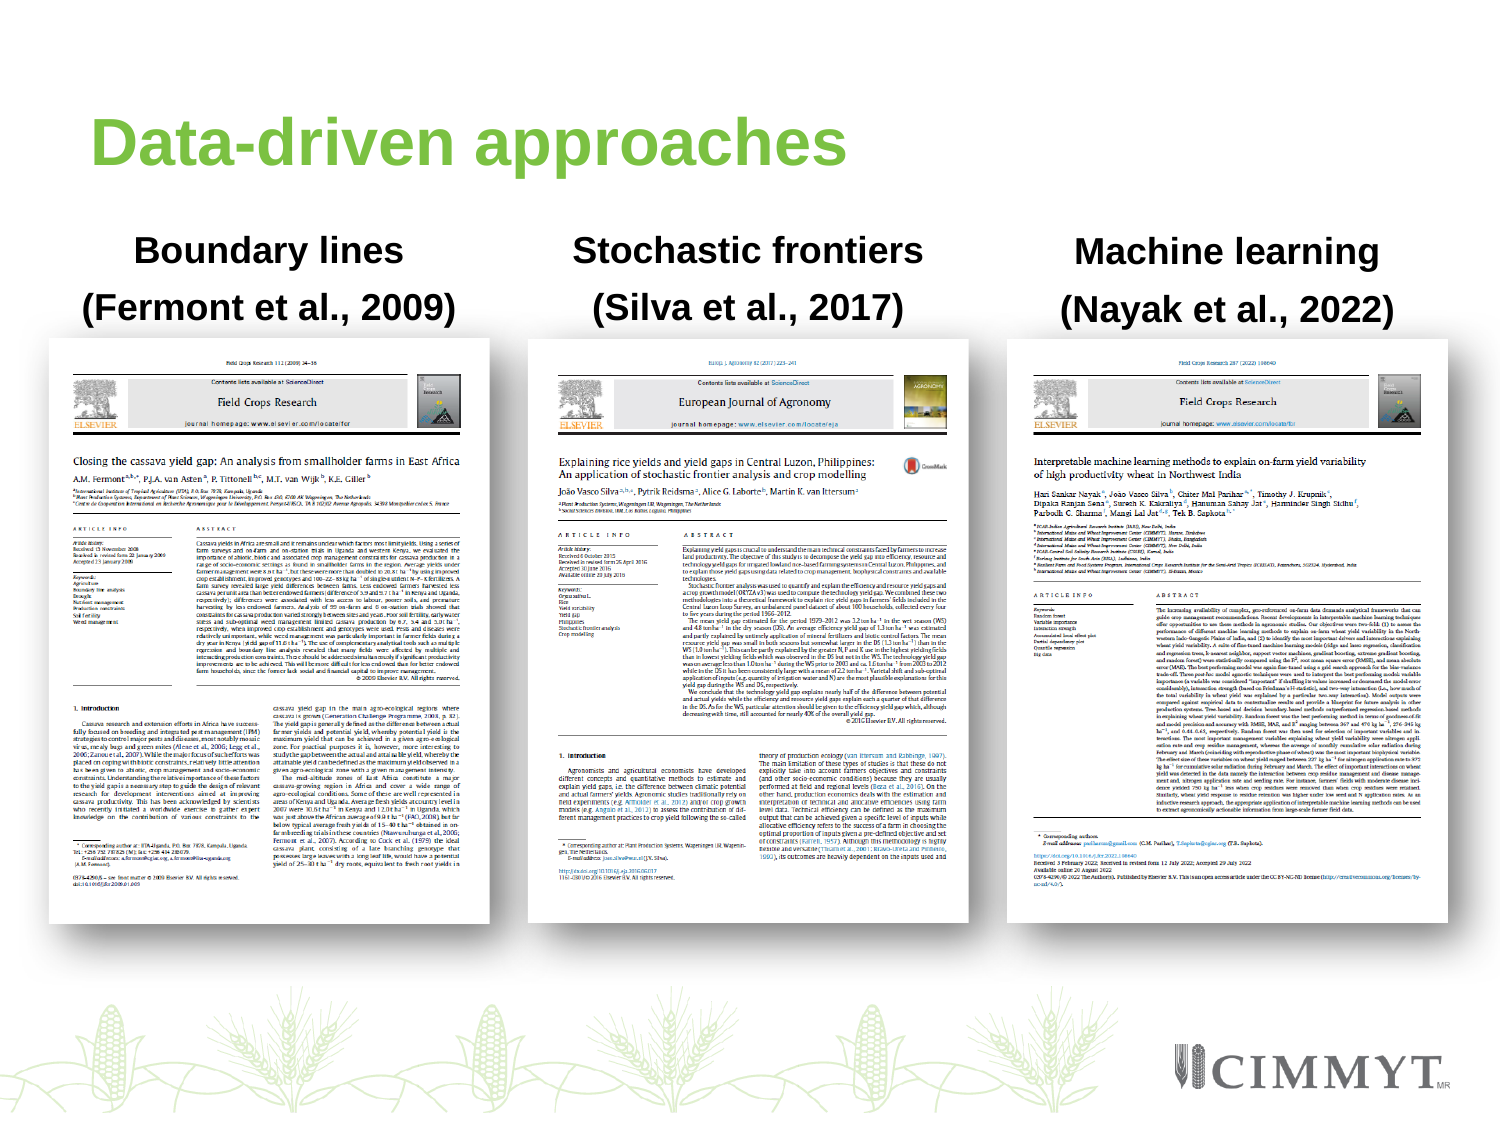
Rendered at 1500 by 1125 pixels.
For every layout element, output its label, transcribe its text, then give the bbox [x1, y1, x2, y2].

title Data-driven approaches [75, 45, 1425, 233]
picture [1175, 1044, 1450, 1089]
picture [48, 338, 490, 924]
picture [0, 986, 1119, 1113]
picture [1006, 339, 1449, 924]
text_box Stochastic frontiers (Silva et al., 2017) [527, 218, 969, 336]
picture [527, 339, 969, 924]
text_box Boundary lines (Fermont et al., 2009) [60, 218, 478, 336]
text_box Machine learning (Nayak et al., 2022) [1018, 219, 1437, 338]
